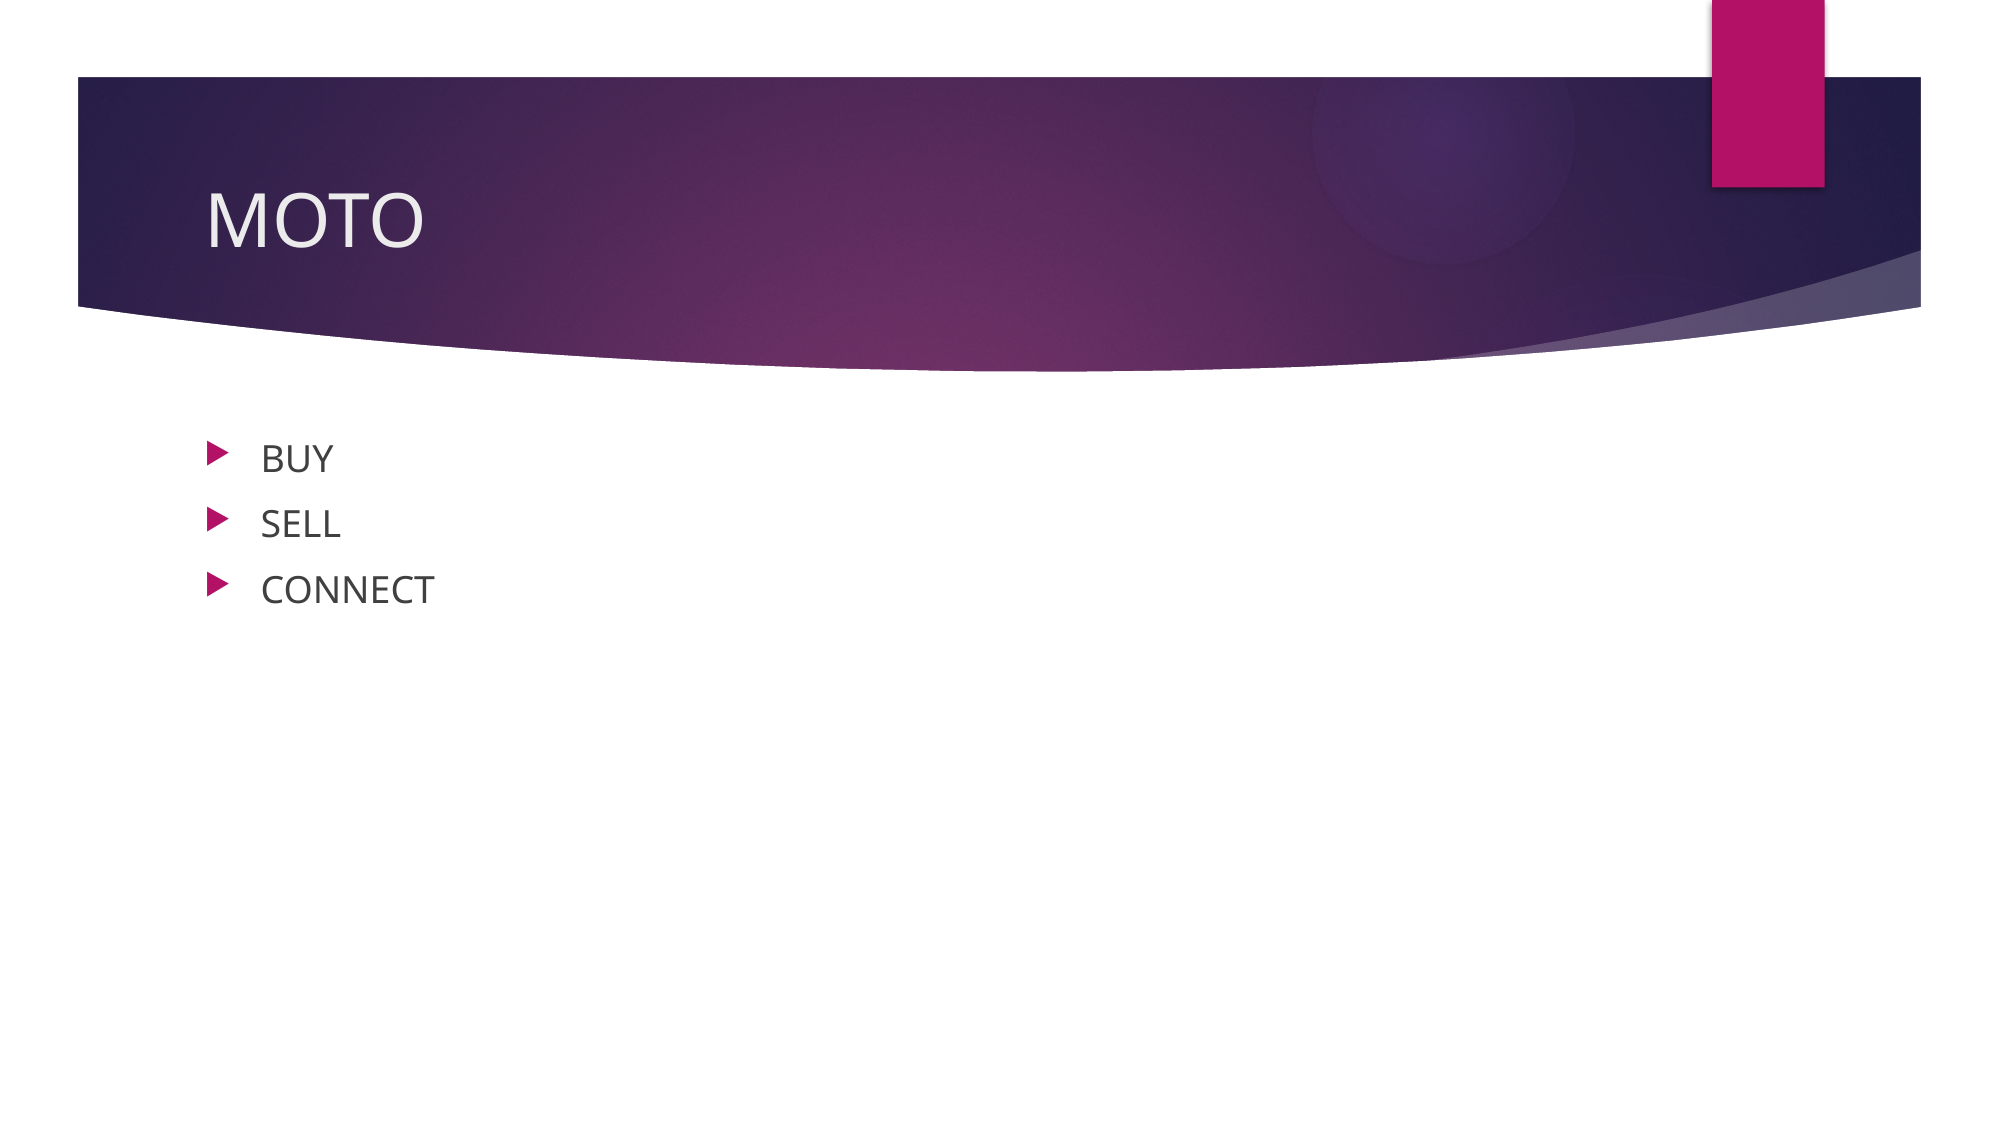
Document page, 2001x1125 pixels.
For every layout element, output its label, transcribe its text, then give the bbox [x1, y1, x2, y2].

title MOTO [189, 159, 1627, 276]
list BUY SELL CONNECT [189, 427, 1638, 988]
